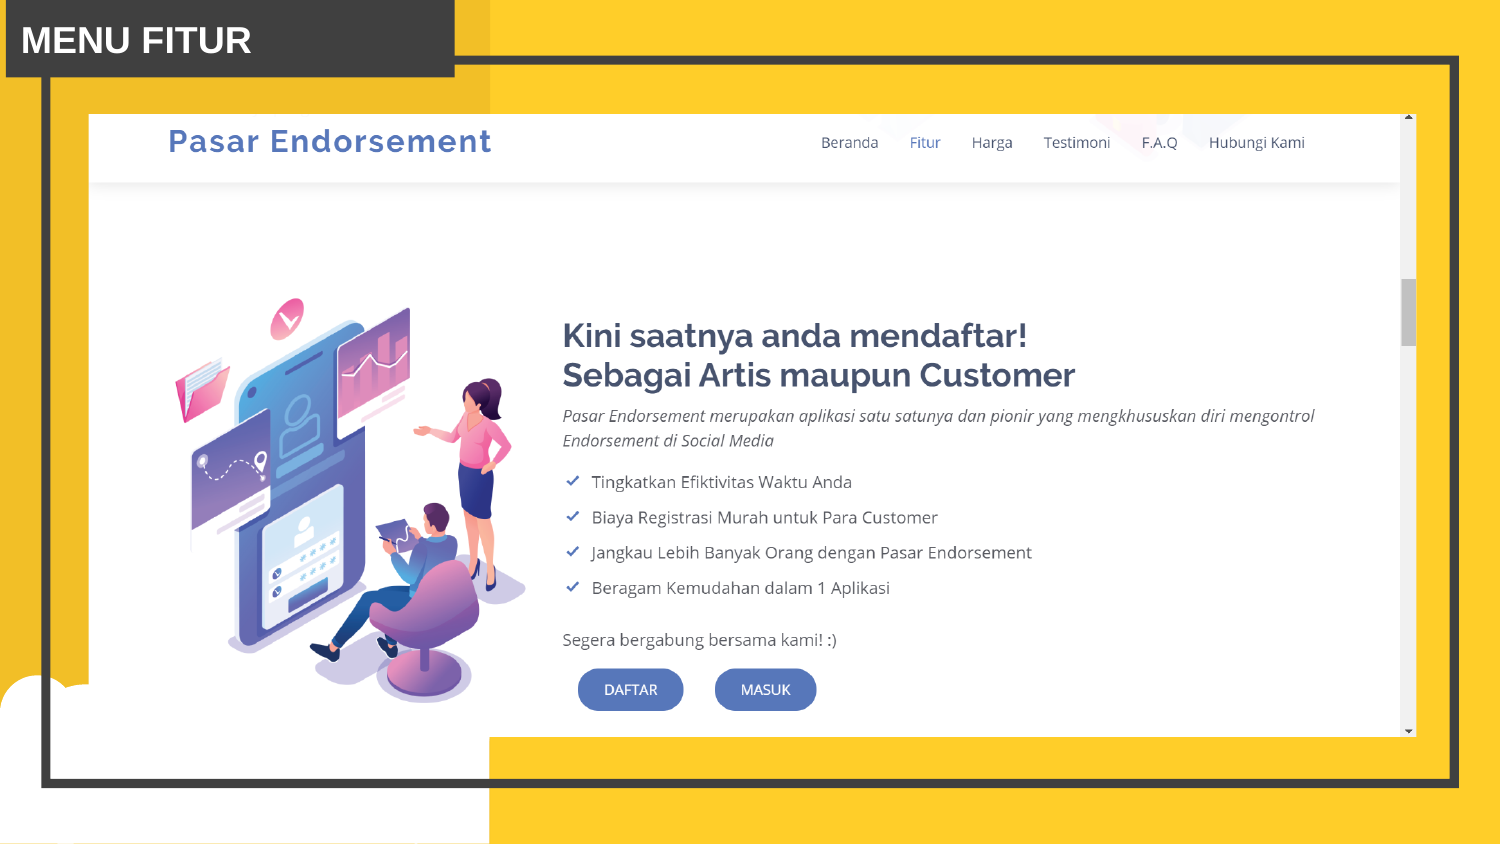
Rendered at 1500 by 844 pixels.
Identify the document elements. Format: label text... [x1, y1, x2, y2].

picture [88, 114, 1417, 738]
text_box MENU FITUR [4, 0, 457, 80]
